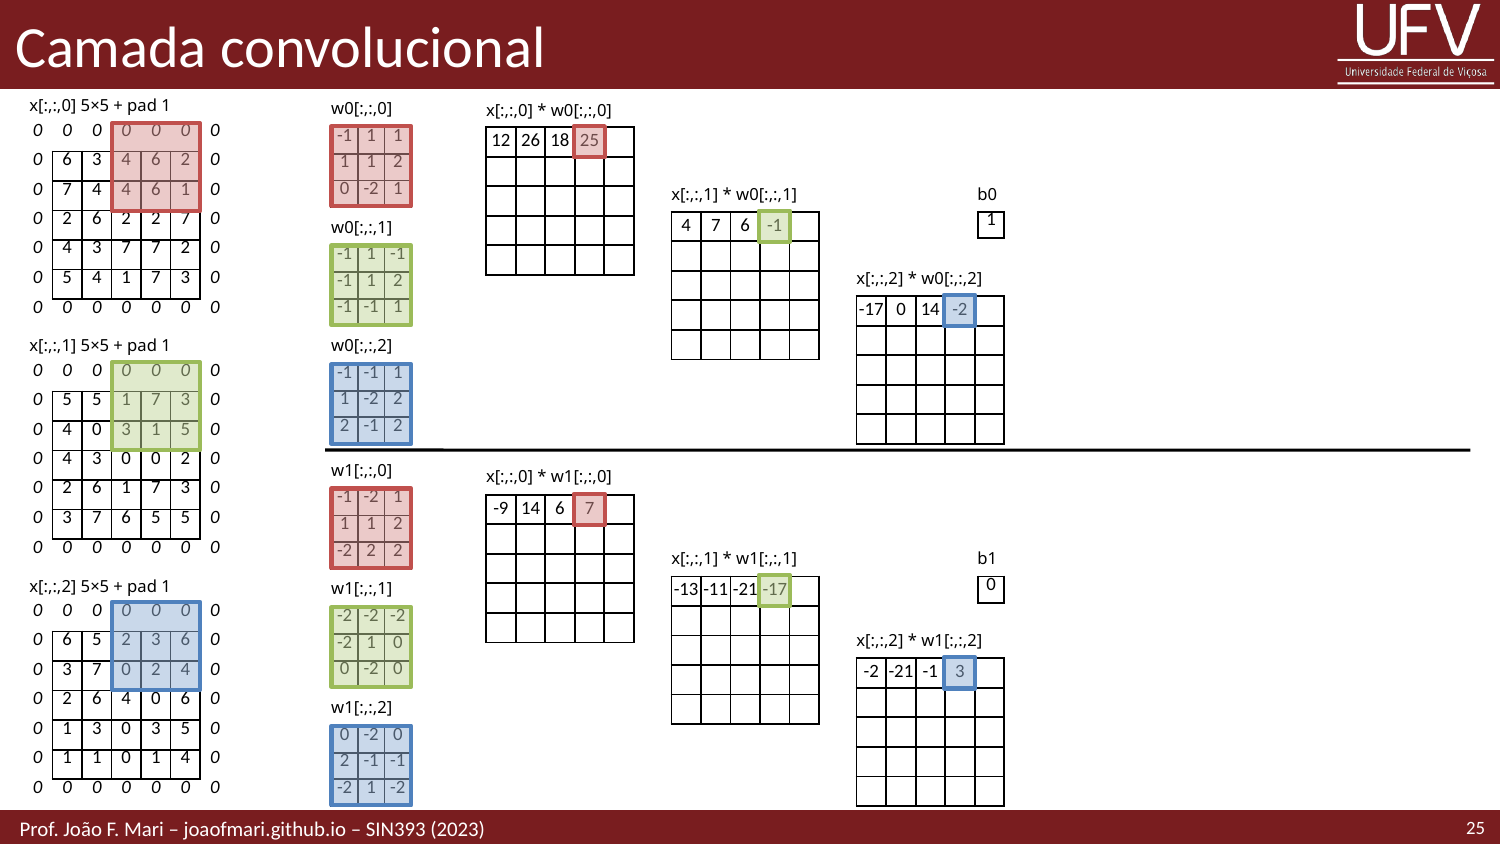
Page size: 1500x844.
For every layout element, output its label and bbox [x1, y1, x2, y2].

table_cell [702, 607, 730, 635]
table_cell [731, 242, 759, 270]
table_cell [53, 422, 81, 450]
table_header [982, 659, 1003, 687]
table_cell [761, 666, 789, 694]
table_cell [887, 748, 915, 776]
table_cell [53, 182, 81, 210]
table_cell [83, 241, 111, 269]
table_cell [761, 272, 789, 299]
table_header [218, 602, 230, 632]
table_cell [702, 272, 730, 299]
table_cell [917, 689, 944, 716]
table_cell [576, 614, 603, 642]
table_cell [976, 689, 1003, 716]
table_cell [672, 695, 700, 723]
table_cell [171, 510, 199, 538]
table_cell [976, 327, 1003, 354]
table_cell [672, 272, 700, 299]
table_cell [702, 331, 730, 359]
table_header [218, 362, 230, 391]
table_header [982, 297, 1003, 325]
table_cell [672, 331, 700, 359]
table_cell [83, 721, 111, 749]
table_cell [142, 510, 170, 538]
table_cell [83, 211, 111, 239]
text_box [27, 330, 244, 468]
table_cell [112, 468, 140, 479]
table_cell [517, 555, 544, 582]
table_cell [790, 272, 818, 299]
table_cell [605, 614, 633, 642]
table_cell [576, 246, 603, 274]
table_cell [731, 607, 759, 635]
table_cell [112, 481, 140, 509]
table_header [546, 128, 567, 156]
table_cell [112, 270, 140, 298]
table_cell [53, 691, 81, 719]
table_cell [171, 751, 199, 778]
text_box [976, 543, 1086, 573]
table_cell [790, 242, 818, 270]
table_cell [917, 777, 944, 805]
table_cell [917, 386, 944, 413]
table_cell [761, 248, 789, 270]
table_cell [702, 695, 730, 723]
table_cell [790, 301, 818, 329]
table_cell [112, 229, 140, 239]
table_cell [917, 415, 944, 443]
table_cell [53, 211, 81, 239]
table_cell [517, 614, 544, 642]
table_header [979, 577, 1003, 602]
table_cell [790, 607, 818, 635]
table_cell [887, 356, 915, 384]
table_cell [976, 748, 1003, 776]
table_cell [83, 182, 95, 210]
table_cell [605, 525, 633, 553]
table_cell [83, 691, 111, 719]
text_box [27, 570, 244, 707]
table_cell [790, 666, 818, 694]
table_header [887, 659, 915, 687]
table_cell [83, 510, 111, 538]
table_cell [546, 158, 574, 185]
table_cell [487, 246, 515, 274]
table_cell [576, 532, 603, 553]
table_cell [976, 356, 1003, 384]
table_cell [171, 468, 199, 479]
table_cell [171, 270, 199, 298]
table_cell [142, 468, 170, 479]
table_cell [53, 451, 81, 479]
table_cell [546, 187, 574, 215]
table_cell [605, 158, 633, 185]
table_cell [976, 718, 1003, 746]
table_cell [731, 331, 759, 359]
table_cell [576, 164, 603, 185]
table_cell [857, 689, 885, 716]
table_cell [946, 748, 974, 776]
table_cell [142, 751, 170, 778]
table_cell [53, 510, 81, 538]
table_cell [23, 151, 230, 329]
table_cell [142, 241, 170, 269]
table_header [23, 362, 95, 391]
table_cell [976, 415, 1003, 443]
text_box [27, 90, 244, 229]
title [0, 0, 1500, 89]
table_cell [887, 386, 915, 413]
table_cell [946, 695, 974, 716]
table_cell [976, 386, 1003, 413]
text_box [669, 179, 886, 248]
table_header [611, 496, 633, 523]
table_cell [702, 636, 730, 664]
table_cell [53, 392, 81, 420]
table_cell [946, 356, 974, 384]
table_header [731, 577, 752, 605]
table_header [702, 577, 730, 605]
table_cell [976, 777, 1003, 805]
table_cell [761, 331, 789, 359]
text_box [854, 625, 1071, 695]
table_cell [171, 229, 199, 239]
table_cell [917, 748, 944, 776]
table_cell [142, 229, 170, 239]
table_cell [857, 327, 885, 354]
table_cell [605, 584, 633, 612]
table_cell [731, 301, 759, 329]
table_cell [142, 270, 170, 298]
table_header [917, 297, 937, 325]
table_header [487, 128, 515, 156]
table_cell [672, 636, 700, 664]
table_cell [946, 332, 974, 354]
table_cell [83, 751, 111, 778]
table_header [797, 213, 818, 240]
table_cell [53, 662, 81, 690]
table_header [218, 122, 230, 151]
table_header [887, 297, 915, 325]
table_cell [887, 327, 915, 354]
table_cell [917, 356, 944, 384]
table_cell [857, 777, 885, 805]
table_cell [112, 721, 140, 749]
table_header [611, 128, 633, 156]
table_cell [946, 777, 974, 805]
table_cell [576, 187, 603, 215]
table_cell [83, 632, 95, 660]
text_box [669, 543, 886, 613]
table_cell [605, 187, 633, 215]
table_cell [53, 270, 81, 298]
table_cell [83, 152, 95, 180]
table_cell [171, 241, 199, 269]
table_cell [546, 525, 574, 553]
table_cell [83, 451, 111, 479]
table_cell [605, 246, 633, 274]
table_cell [702, 242, 730, 270]
table_cell [487, 614, 515, 642]
table_cell [171, 721, 199, 749]
text_box [976, 179, 1086, 209]
table_header [517, 128, 544, 156]
table_cell [672, 666, 700, 694]
table_cell [23, 632, 230, 809]
table_header [797, 577, 818, 605]
table_cell [83, 392, 95, 420]
table_cell [112, 707, 140, 719]
table_cell [790, 695, 818, 723]
table_header [702, 213, 730, 240]
table_cell [917, 718, 944, 746]
table_cell [517, 187, 544, 211]
table_cell [917, 327, 944, 354]
table_cell [857, 718, 885, 746]
table_cell [605, 555, 633, 582]
table_header [917, 659, 937, 687]
table_cell [487, 158, 515, 185]
table_cell [83, 481, 111, 509]
table_cell [112, 751, 140, 778]
table_cell [53, 152, 81, 180]
table_cell [517, 525, 544, 553]
table_cell [731, 272, 759, 299]
text_box [316, 93, 1471, 821]
table_header [23, 122, 95, 151]
table_cell [546, 614, 574, 642]
table_cell [887, 718, 915, 746]
table_cell [546, 246, 574, 274]
table_cell [112, 510, 140, 538]
table_cell [790, 331, 818, 359]
table_cell [83, 662, 95, 690]
table_cell [53, 751, 81, 778]
table_cell [857, 356, 885, 384]
table_cell [857, 386, 885, 413]
table_cell [546, 217, 574, 244]
table_cell [761, 613, 789, 635]
table_cell [761, 636, 789, 664]
table_cell [731, 695, 759, 723]
table_header [487, 496, 515, 523]
table_cell [761, 301, 789, 329]
table_header [672, 577, 700, 605]
table_cell [672, 607, 700, 635]
table_cell [487, 187, 515, 211]
table_cell [517, 158, 544, 185]
table_cell [142, 481, 170, 509]
table_cell [487, 584, 515, 612]
table_cell [53, 721, 81, 749]
table_cell [576, 555, 603, 582]
table_header [672, 213, 700, 240]
table_cell [702, 301, 730, 329]
table_cell [576, 217, 603, 244]
table_header [979, 213, 1003, 237]
table_cell [946, 415, 974, 443]
table_cell [546, 584, 574, 612]
footer [0, 812, 1034, 844]
table_cell [83, 422, 95, 450]
table_cell [53, 632, 81, 660]
table_cell [487, 525, 515, 553]
table_cell [605, 217, 633, 244]
table_cell [946, 718, 974, 746]
table_cell [576, 584, 603, 612]
table_cell [761, 695, 789, 723]
table_cell [171, 707, 199, 719]
table_cell [672, 242, 700, 270]
table_header [546, 496, 567, 523]
table_cell [83, 270, 111, 298]
table_header [857, 297, 885, 325]
table_cell [731, 636, 759, 664]
table_cell [53, 481, 81, 509]
table_cell [23, 391, 230, 569]
table_cell [112, 241, 140, 269]
table_cell [546, 555, 574, 582]
table_cell [517, 246, 544, 274]
table_cell [887, 689, 915, 716]
slide_number [1328, 811, 1500, 844]
table_cell [857, 415, 885, 443]
table_header [857, 659, 885, 687]
text_box [854, 263, 1071, 332]
table_cell [946, 386, 974, 413]
table_cell [887, 415, 915, 443]
table_cell [790, 636, 818, 664]
table_cell [53, 241, 81, 269]
table_cell [731, 666, 759, 694]
table_cell [672, 301, 700, 329]
table_cell [857, 748, 885, 776]
table_header [731, 213, 752, 240]
table_cell [142, 707, 170, 719]
table_cell [171, 481, 199, 509]
table_cell [887, 777, 915, 805]
table_header [23, 602, 95, 632]
table_cell [517, 584, 544, 612]
table_cell [142, 721, 170, 749]
table_cell [702, 666, 730, 694]
table_cell [487, 555, 515, 582]
table_header [517, 496, 544, 523]
